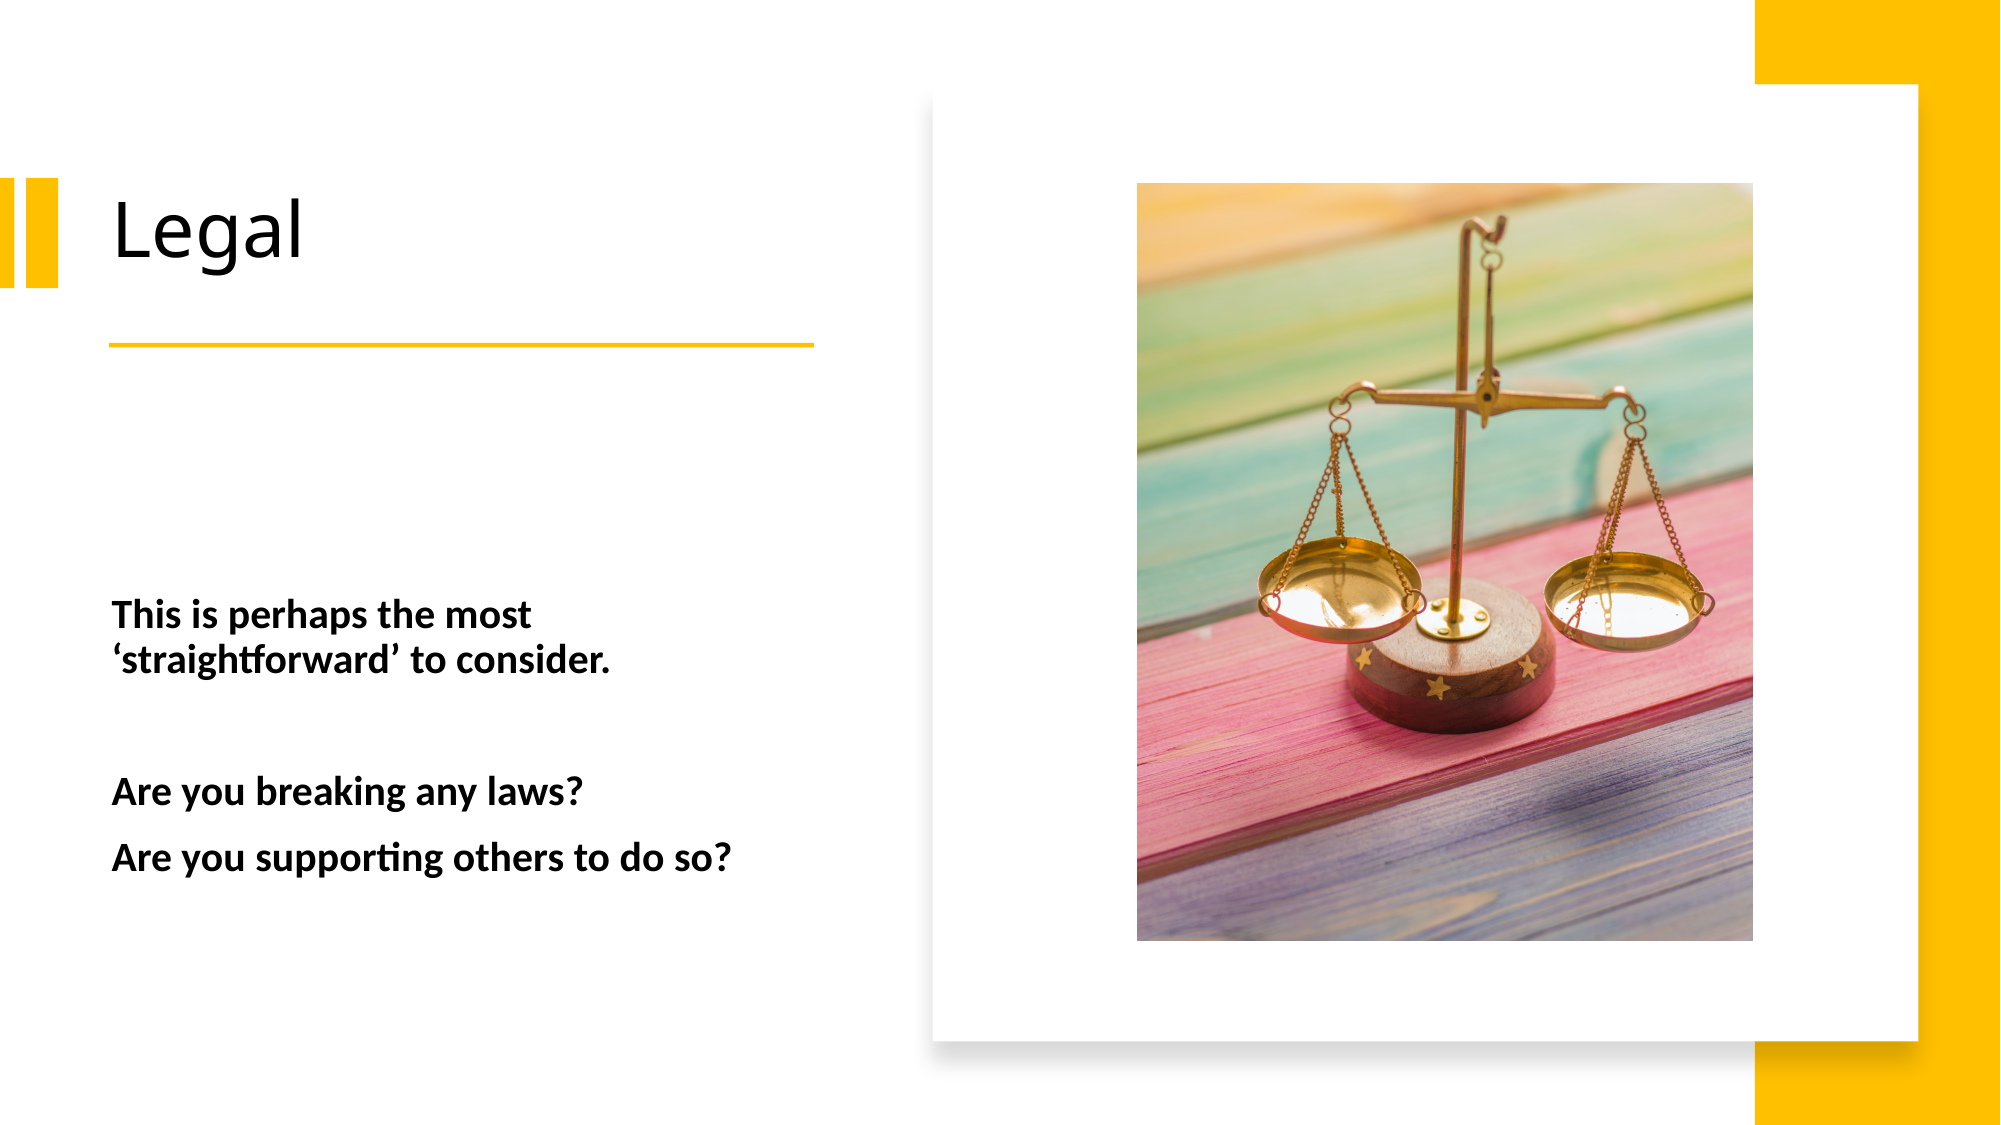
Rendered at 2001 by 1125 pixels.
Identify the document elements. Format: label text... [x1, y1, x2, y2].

picture [1137, 183, 1753, 941]
text_box [0, 0, 1754, 1125]
text_box [108, 342, 815, 348]
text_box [0, 177, 59, 289]
text_box [1754, 0, 2000, 1125]
title Legal [96, 140, 845, 326]
text_box [932, 83, 1919, 1042]
list This is perhaps the most ‘straightforward’ to consider. Are you breaking any laws? Are you supporting others to do so? [96, 409, 845, 1063]
